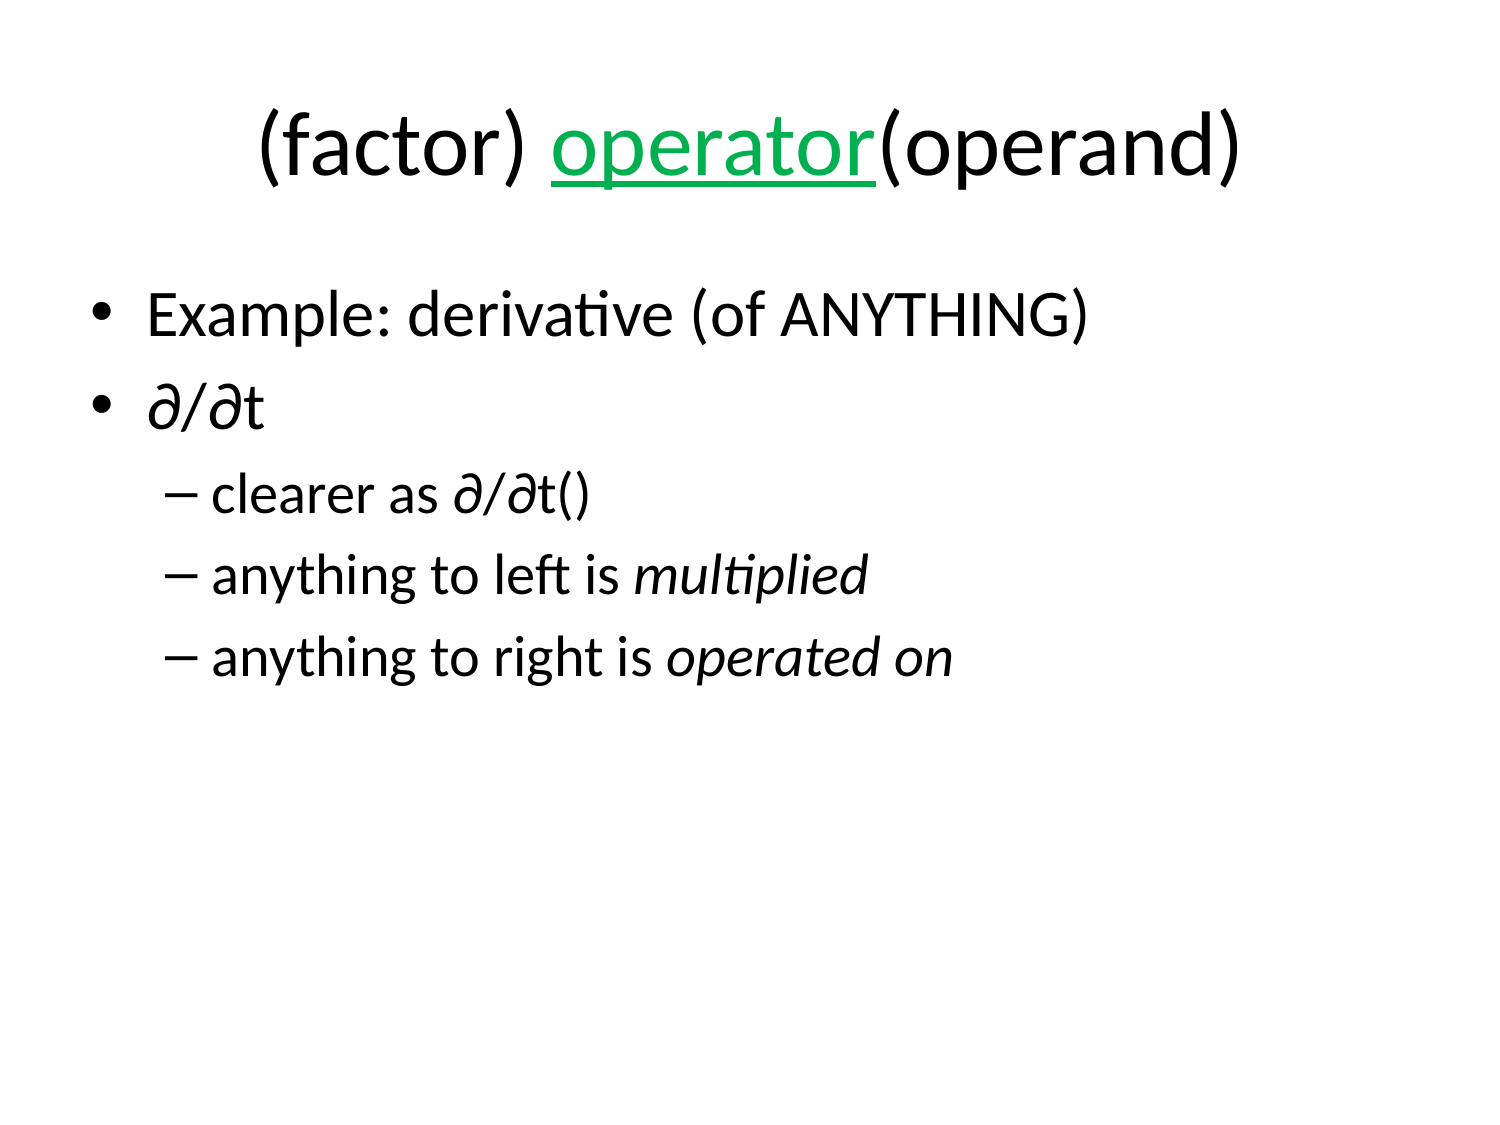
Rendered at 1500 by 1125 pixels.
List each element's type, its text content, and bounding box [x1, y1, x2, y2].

list Example: derivative (of ANYTHING) ∂/∂t clearer as ∂/∂t() anything to left is multiplied anything to right is operated on [75, 262, 1425, 1005]
title (factor) operator(operand) [75, 45, 1425, 233]
